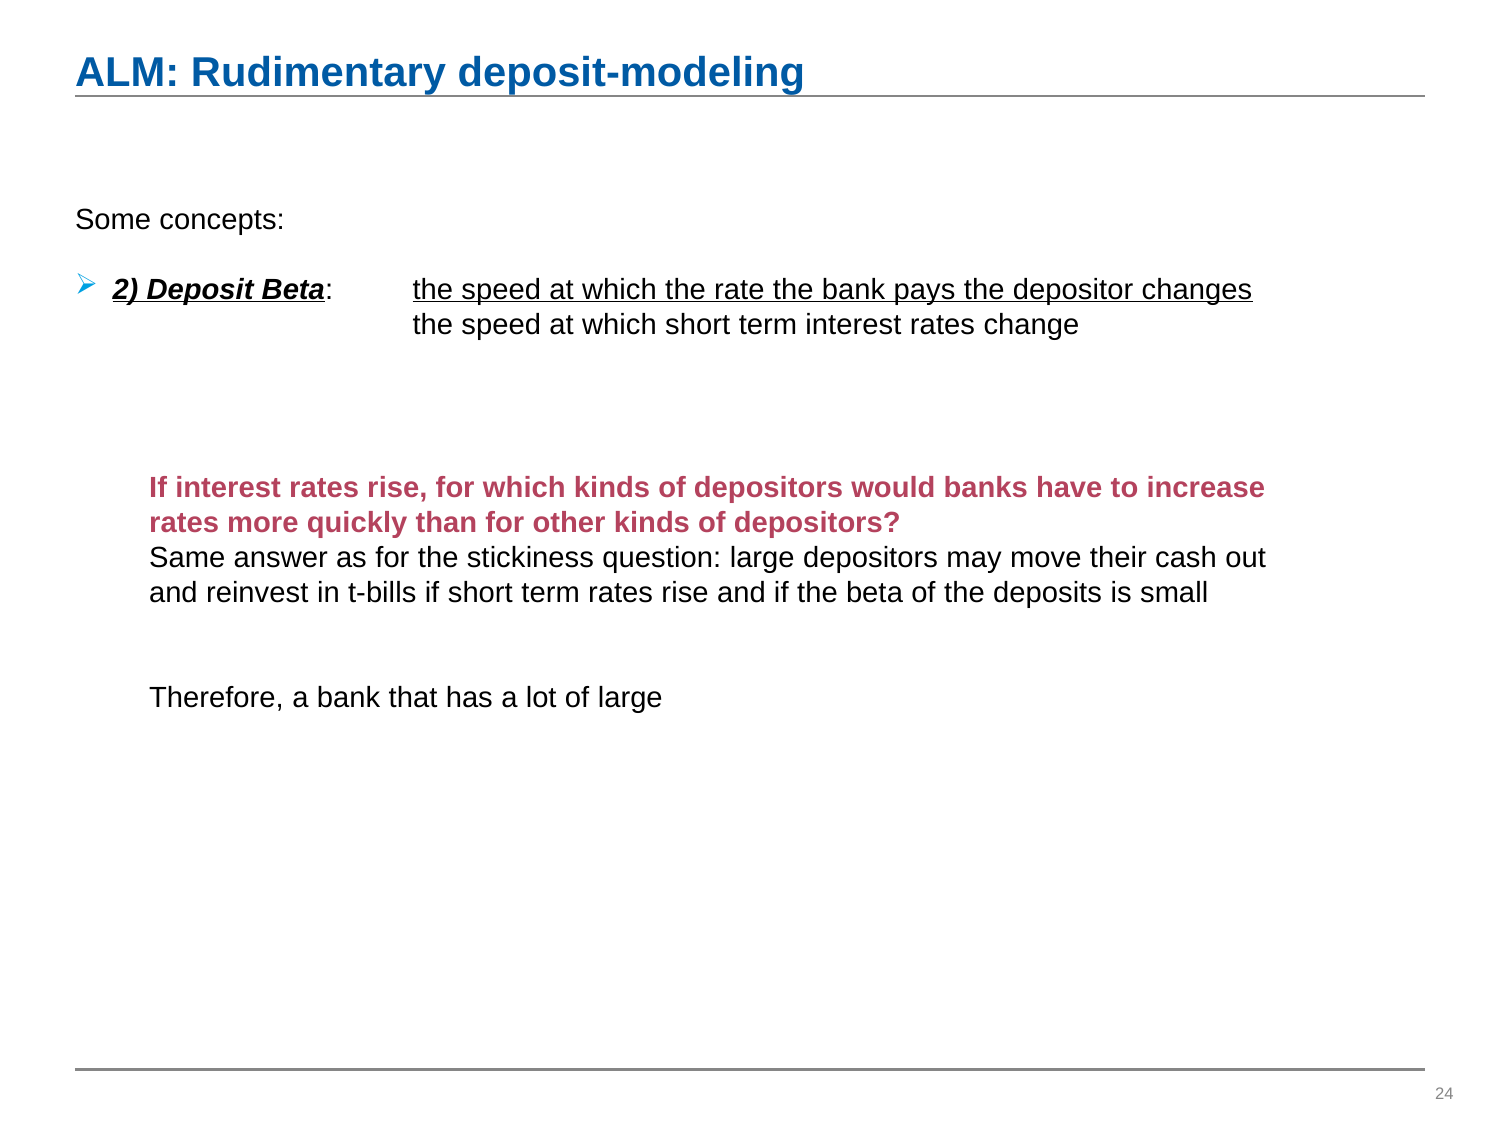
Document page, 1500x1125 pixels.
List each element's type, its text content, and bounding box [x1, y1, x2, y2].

list Some concepts: 2) Deposit Beta: the speed at which the rate the bank pays the depositor changes the speed at which short term interest rates change If interest rates rise, for which kinds of depositors would banks have to increase rates more quickly than for other kinds of depositors? Same answer as for the stickiness question: large depositors may move their cash out and reinvest in t-bills if short term rates rise and if the beta of the deposits is small Therefore, a bank that has a lot of large [75, 200, 1300, 775]
title ALM: Rudimentary deposit-modeling [75, 45, 1424, 96]
